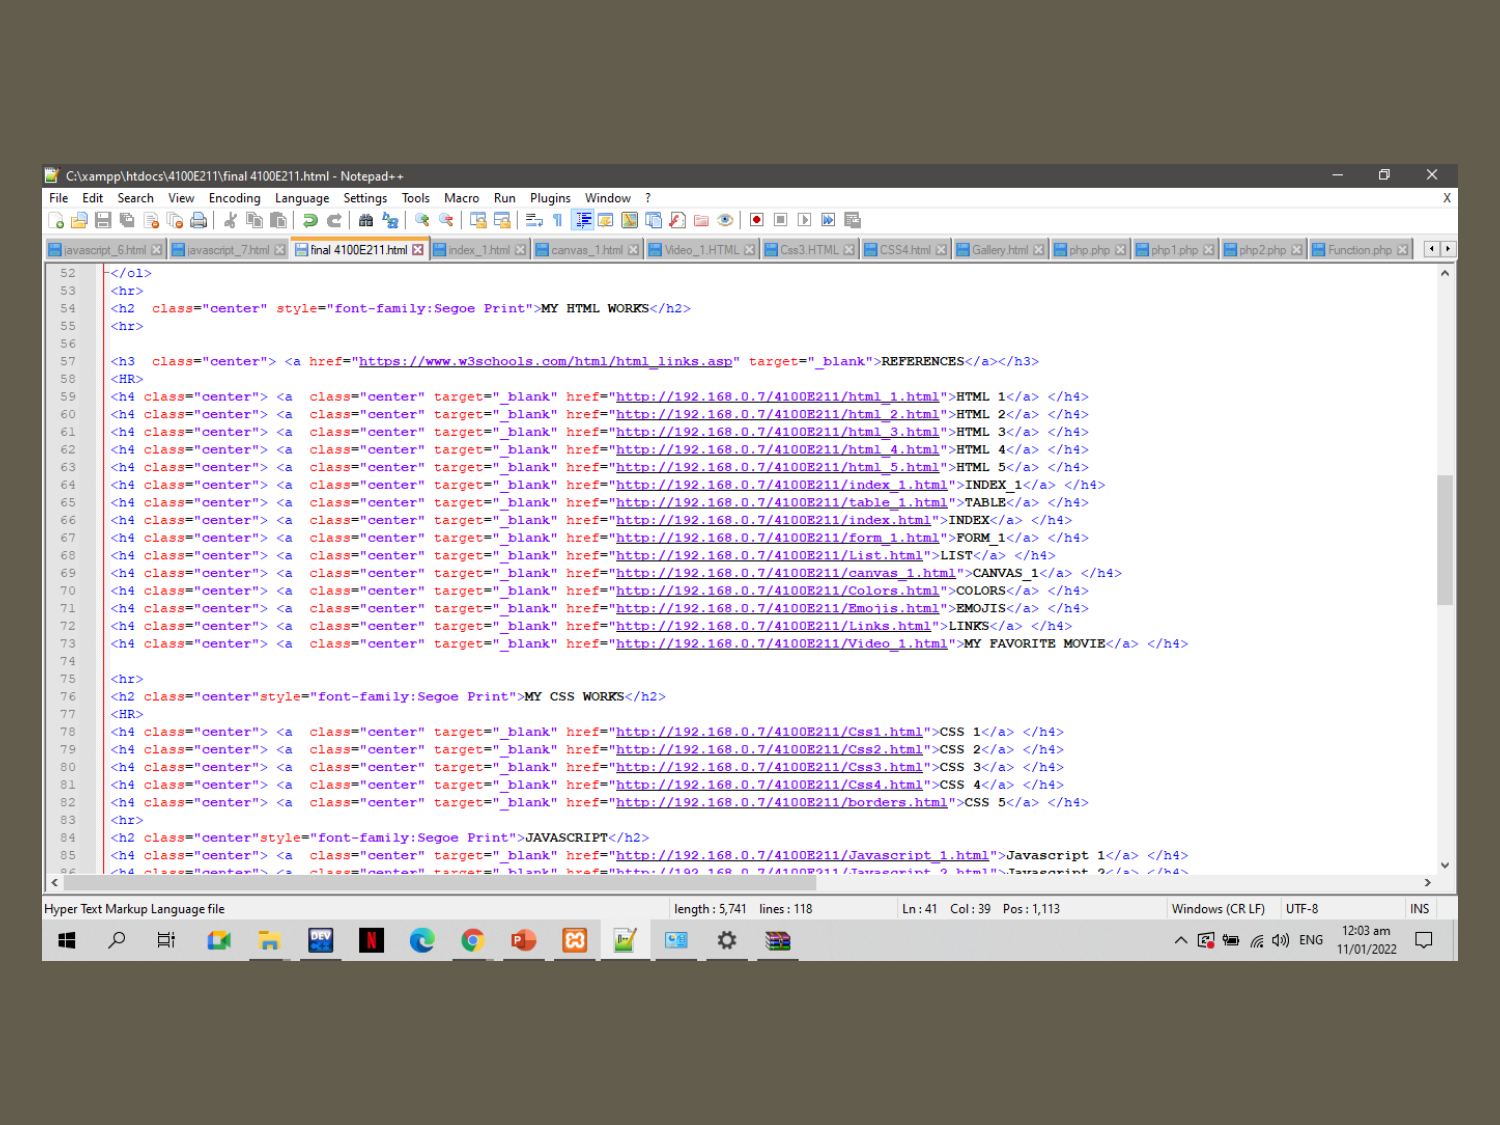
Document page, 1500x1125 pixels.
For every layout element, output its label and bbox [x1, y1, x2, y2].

picture [42, 164, 1458, 961]
